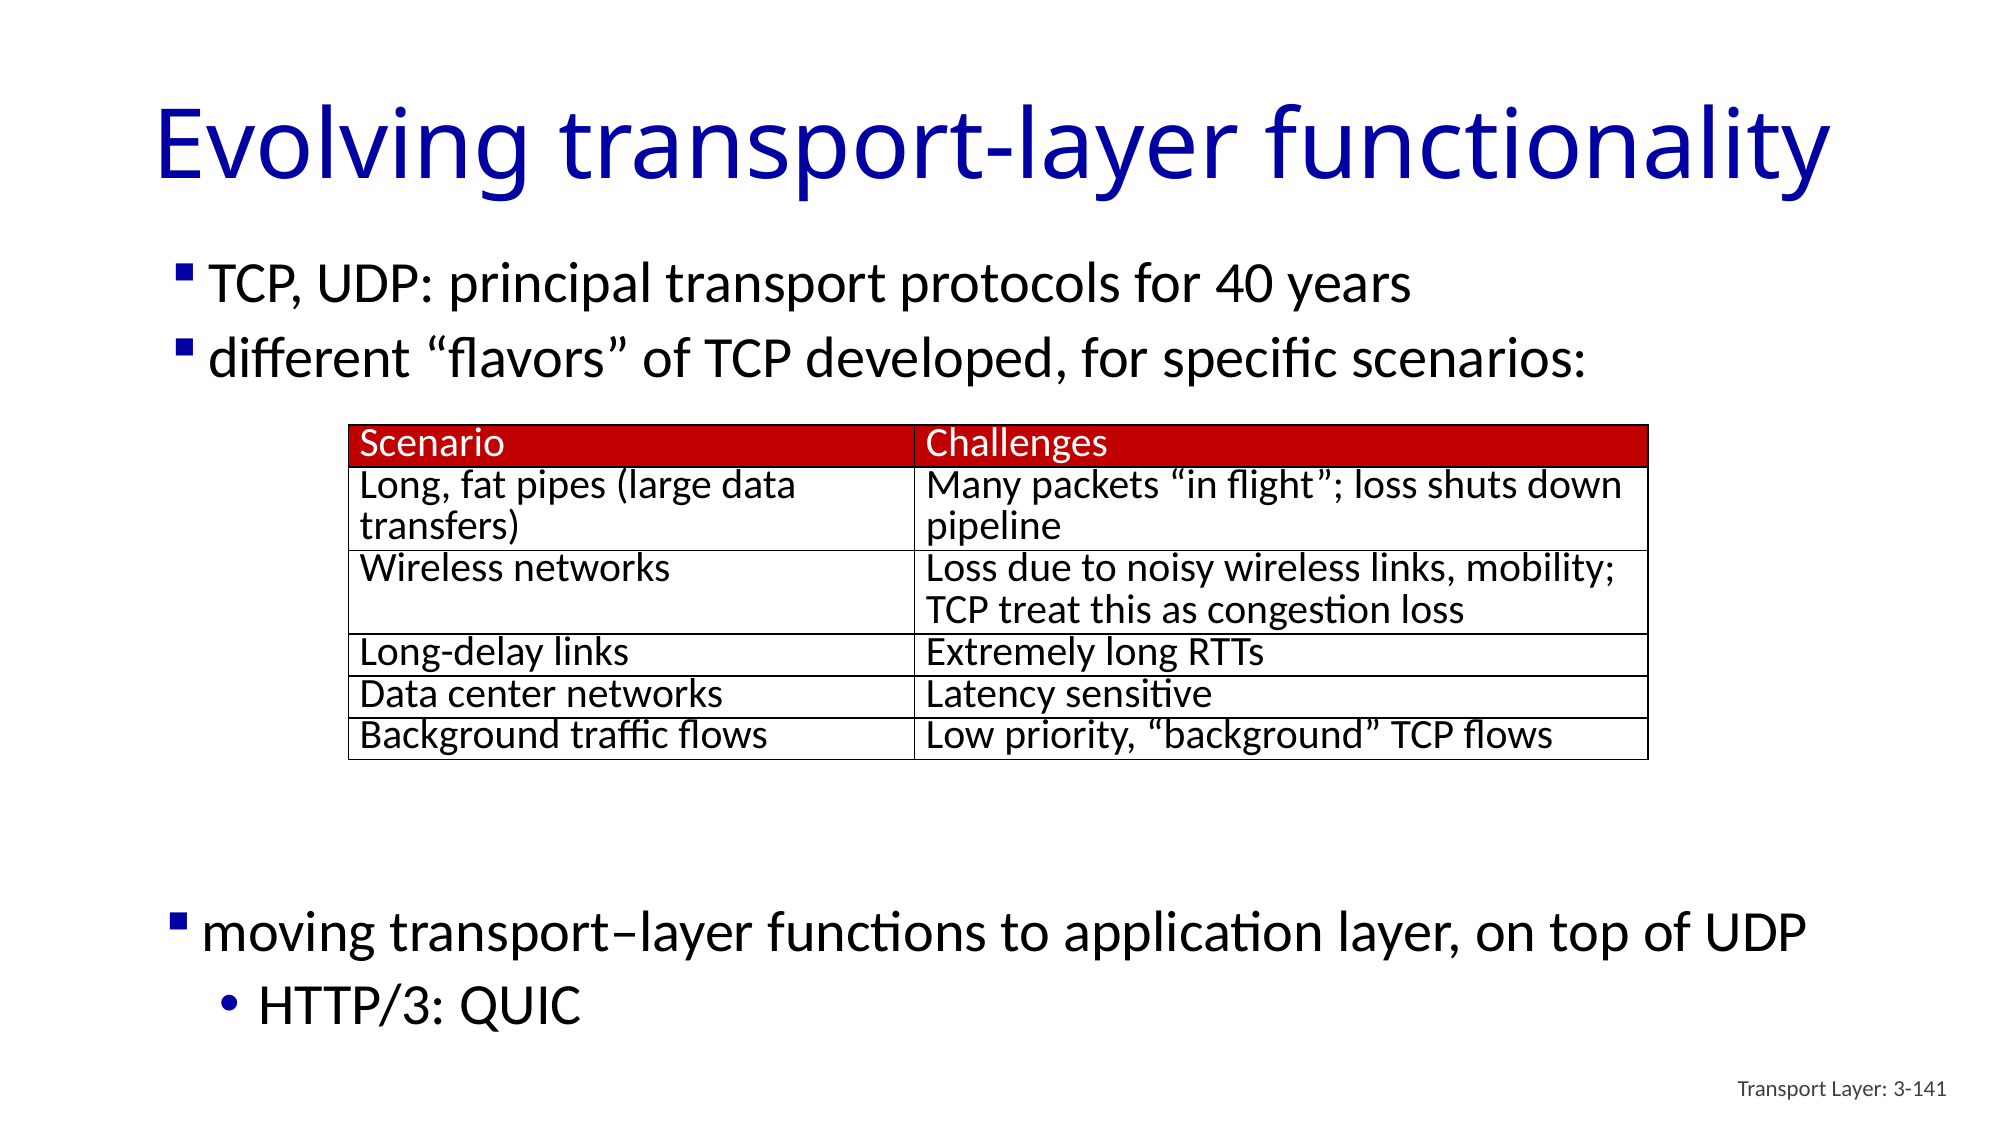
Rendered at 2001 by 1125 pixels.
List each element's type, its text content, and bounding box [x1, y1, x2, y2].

table_header Scenario [349, 426, 914, 466]
table_cell Long, fat pipes (large data transfers) [349, 468, 914, 550]
table_cell Data center networks [349, 677, 914, 717]
table_header Challenges [915, 426, 1647, 466]
slide_number Transport Layer: 3-141 [1512, 1056, 1963, 1117]
text_box moving transport–layer functions to application layer, on top of UDP HTTP/3: QUIC [129, 812, 1855, 1057]
table_cell Latency sensitive [915, 677, 1647, 717]
table_cell Low priority, “background” TCP flows [915, 719, 1647, 759]
table_cell Background traffic flows [349, 719, 914, 759]
table_cell Extremely long RTTs [915, 635, 1647, 675]
table_cell Long-delay links [349, 635, 914, 675]
table_cell Loss due to noisy wireless links, mobility; TCP treat this as congestion loss [915, 551, 1647, 633]
list TCP, UDP: principal transport protocols for 40 years different “flavors” of TCP developed, for specific scenarios: [135, 244, 1861, 407]
title Evolving transport-layer functionality [137, 74, 1863, 221]
table_cell Many packets “in flight”; loss shuts down pipeline [915, 468, 1647, 550]
table_cell Wireless networks [349, 551, 914, 633]
